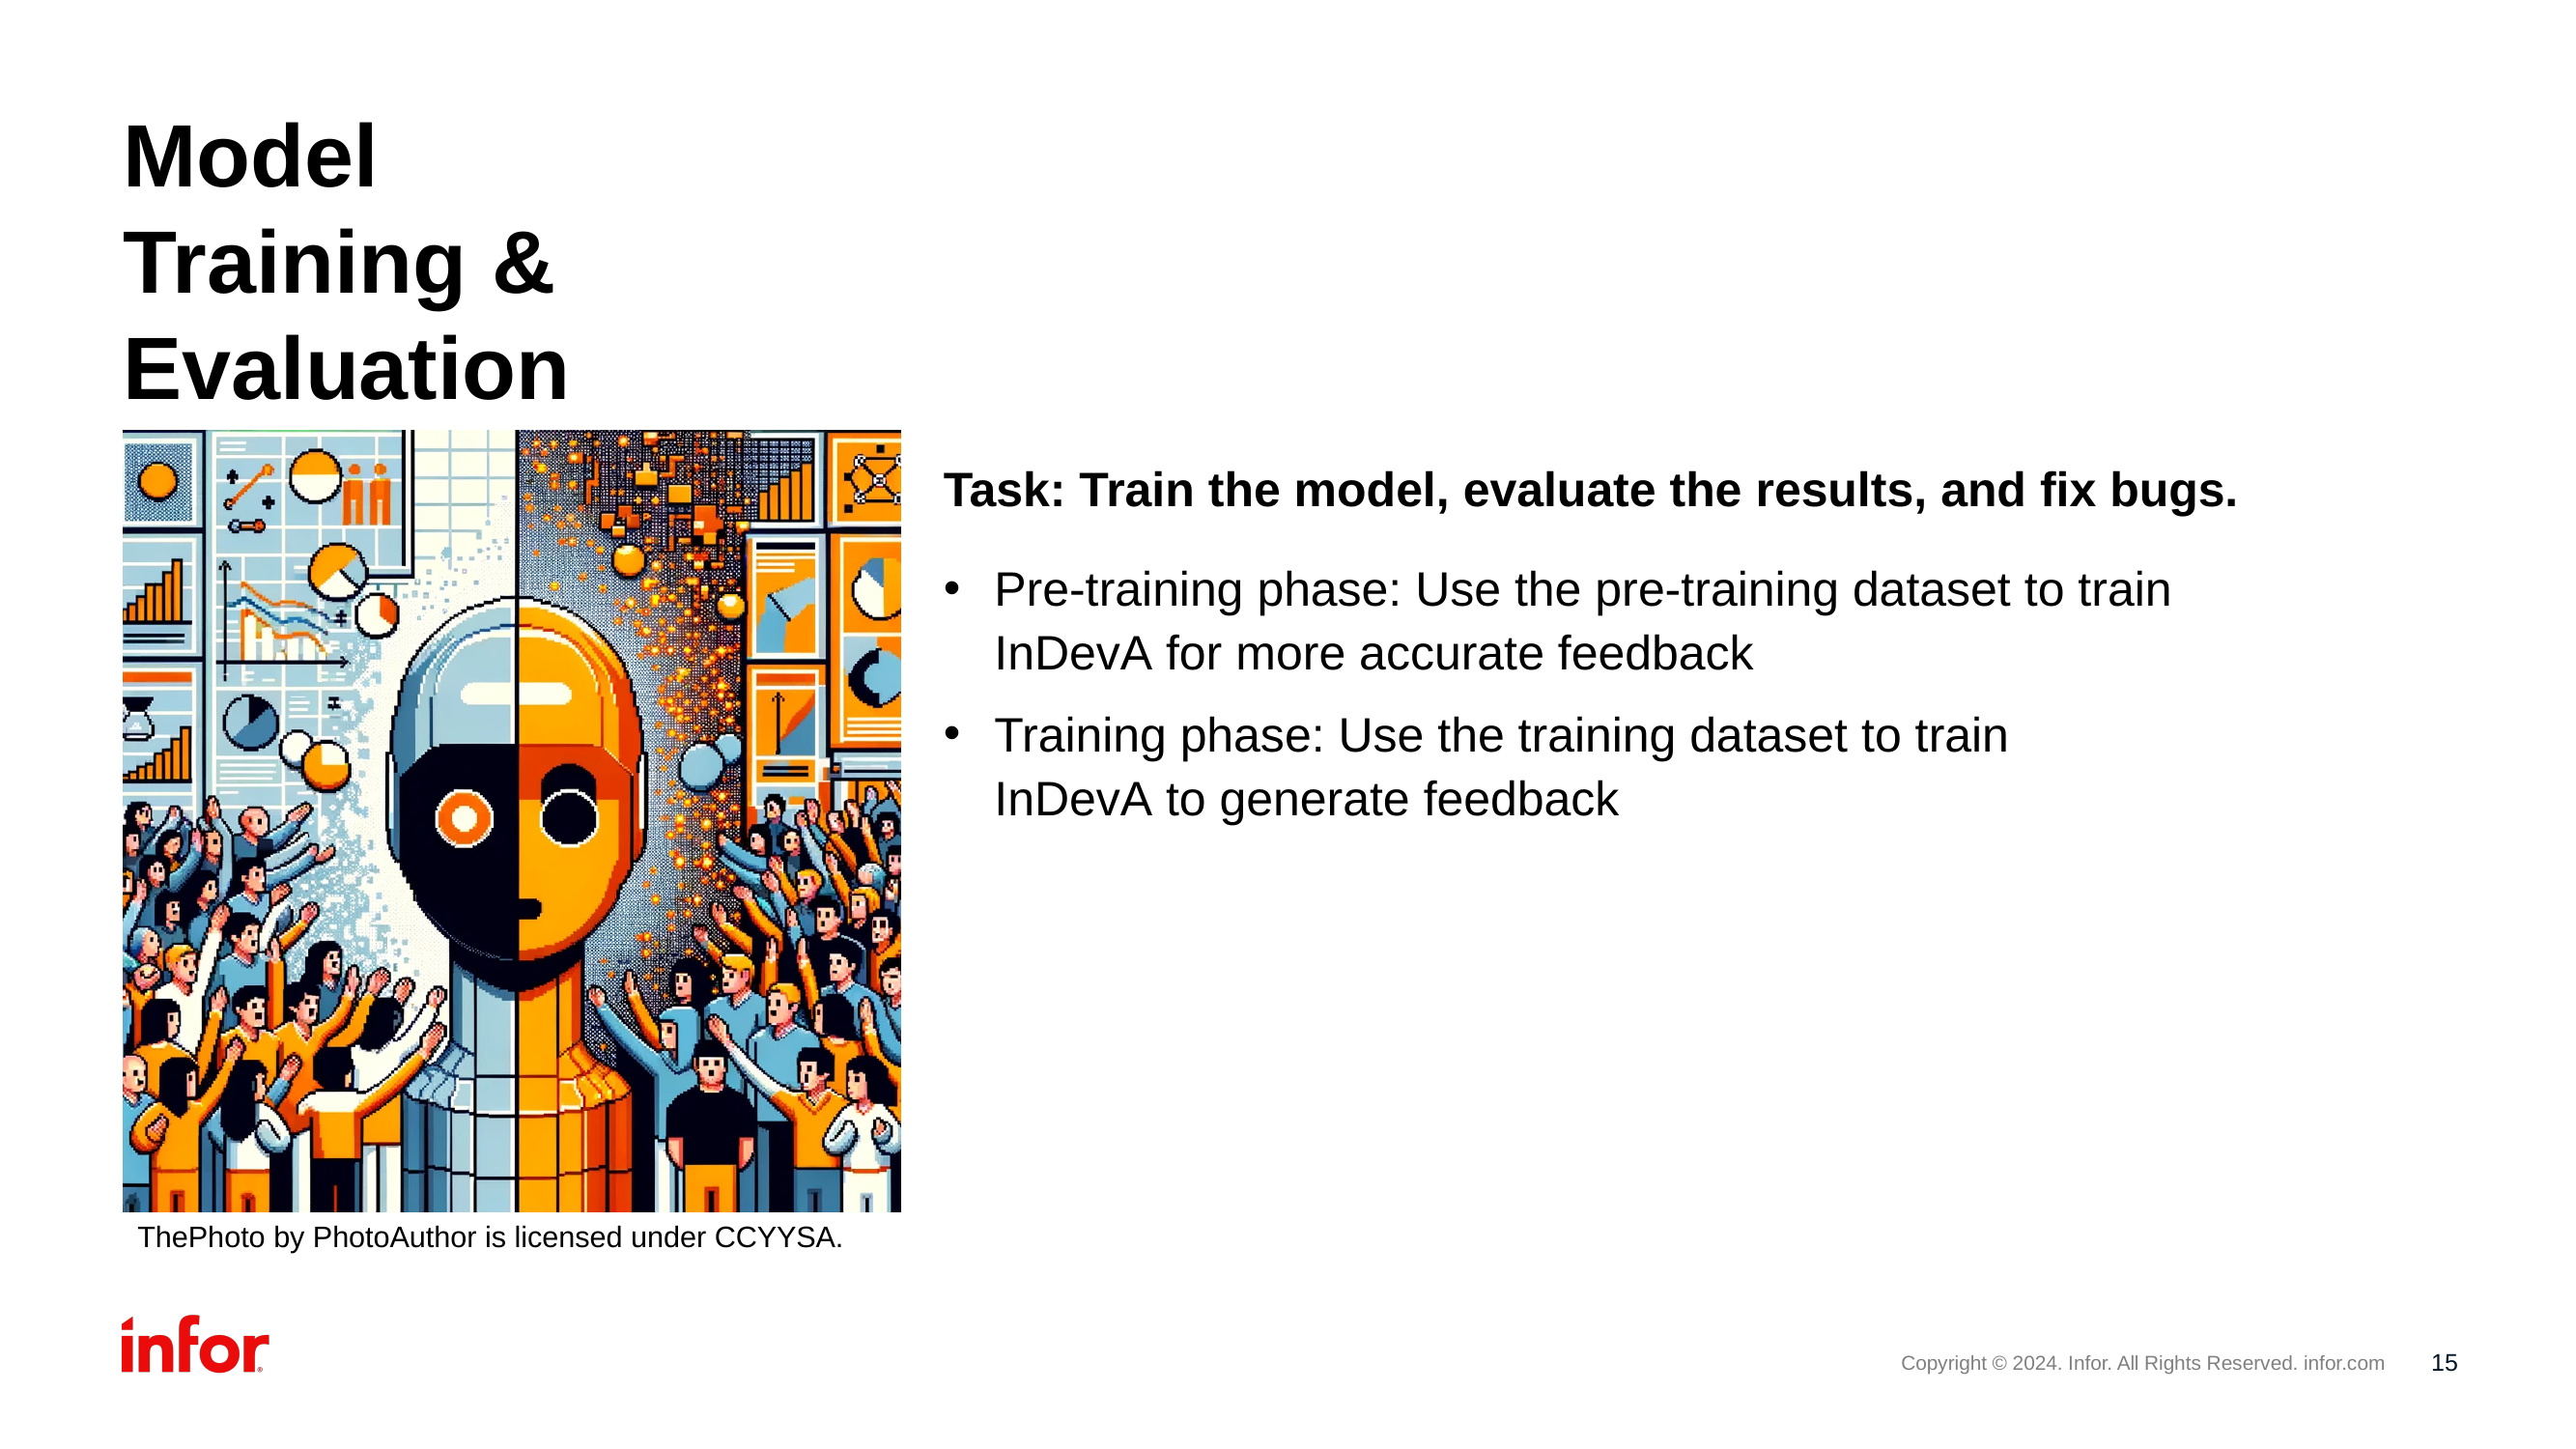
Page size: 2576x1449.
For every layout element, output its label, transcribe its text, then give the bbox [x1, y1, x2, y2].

picture [123, 430, 901, 1212]
title Model Training & Evaluation [123, 99, 797, 430]
picture [122, 1313, 270, 1376]
list Task: Train the model, evaluate the results, and fix bugs. Pre-training phase: Use the pre-training dataset to train InDevA for more accurate feedback Training phase: Use the training dataset to train InDevA to generate feedback [943, 98, 2422, 1262]
text_box ThePhoto by PhotoAuthor is licensed under CCYYSA. [123, 1211, 903, 1263]
